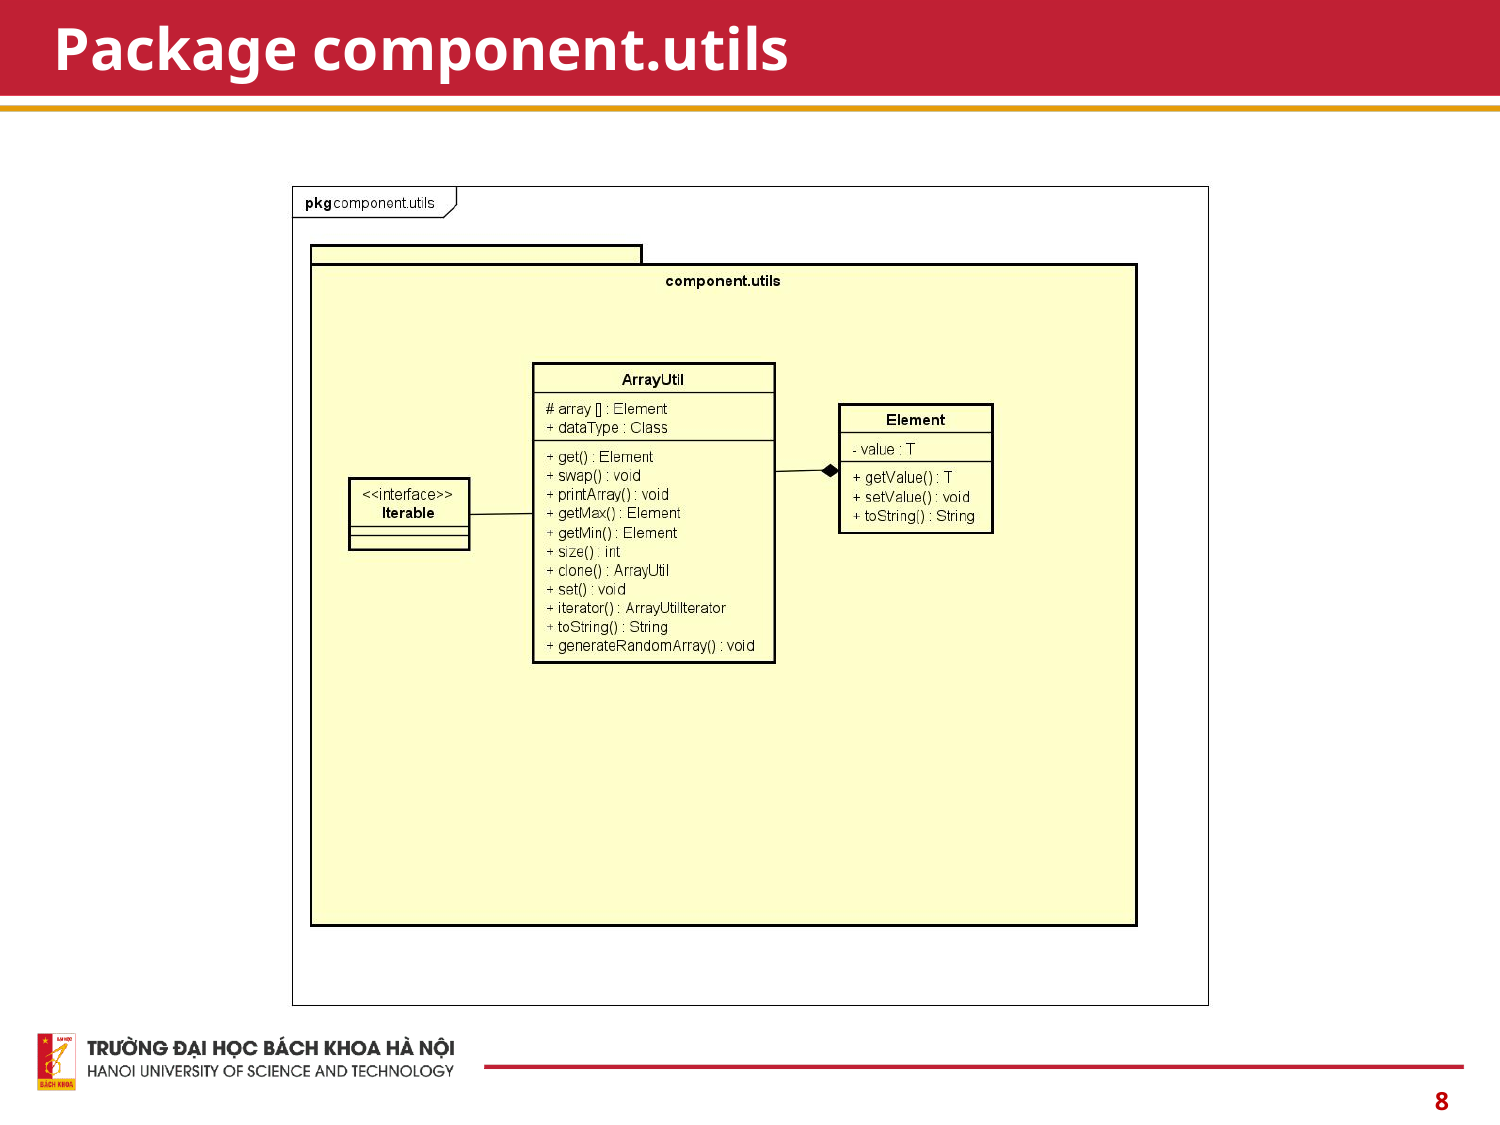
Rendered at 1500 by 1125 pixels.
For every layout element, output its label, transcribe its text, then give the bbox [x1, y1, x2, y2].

title Package component.utils [38, 12, 1462, 87]
slide_number 8 [1126, 1078, 1464, 1125]
picture [0, 0, 1500, 1125]
